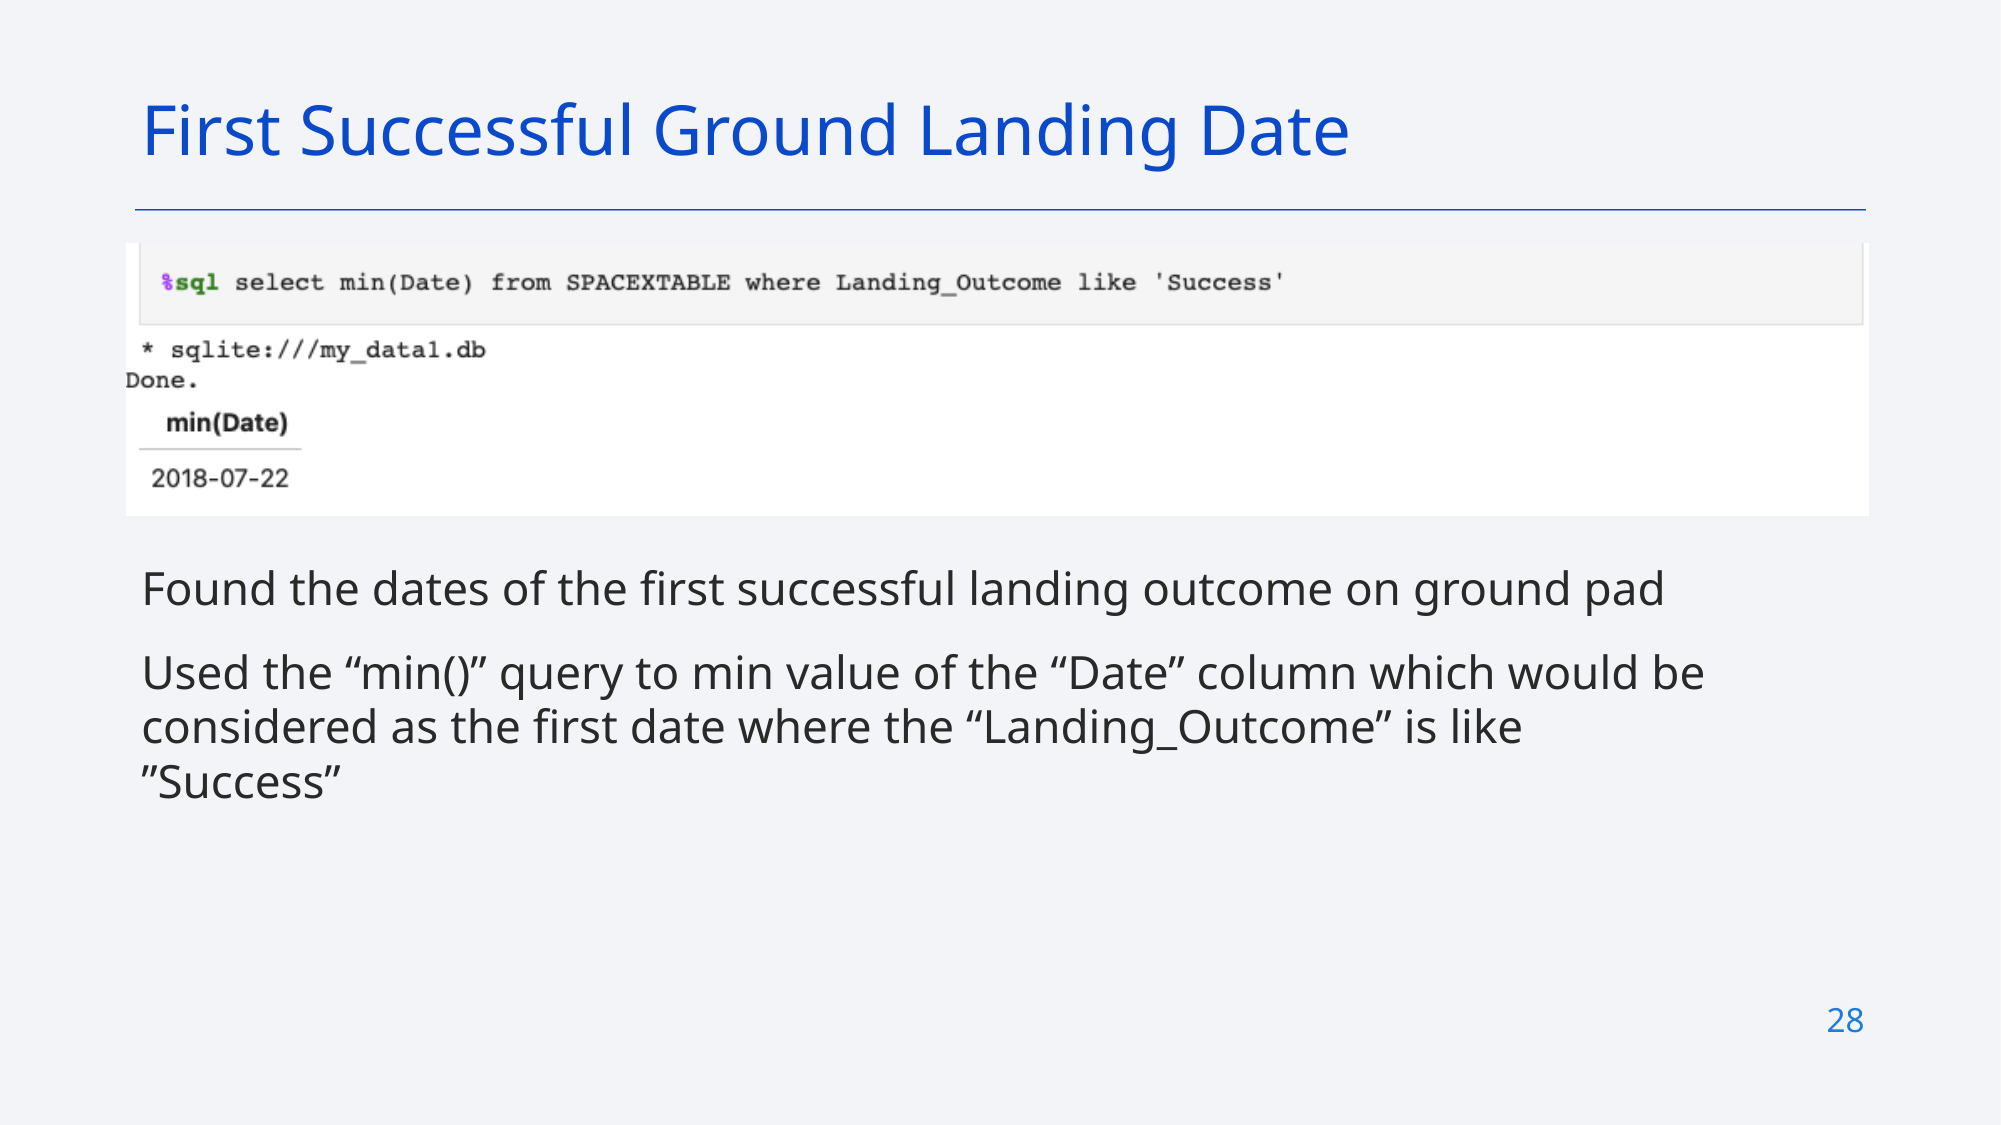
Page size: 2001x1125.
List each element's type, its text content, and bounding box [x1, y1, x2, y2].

list Found the dates of the first successful landing outcome on ground pad Used the “min()” query to min value of the “Date” column which would be considered as the first date where the “Landing_Outcome” is like ”Success” [126, 516, 1725, 1014]
slide_number 28 [1429, 988, 1880, 1055]
picture [0, 0, 2001, 1125]
text_box First Successful Ground Landing Date [126, 88, 1852, 179]
